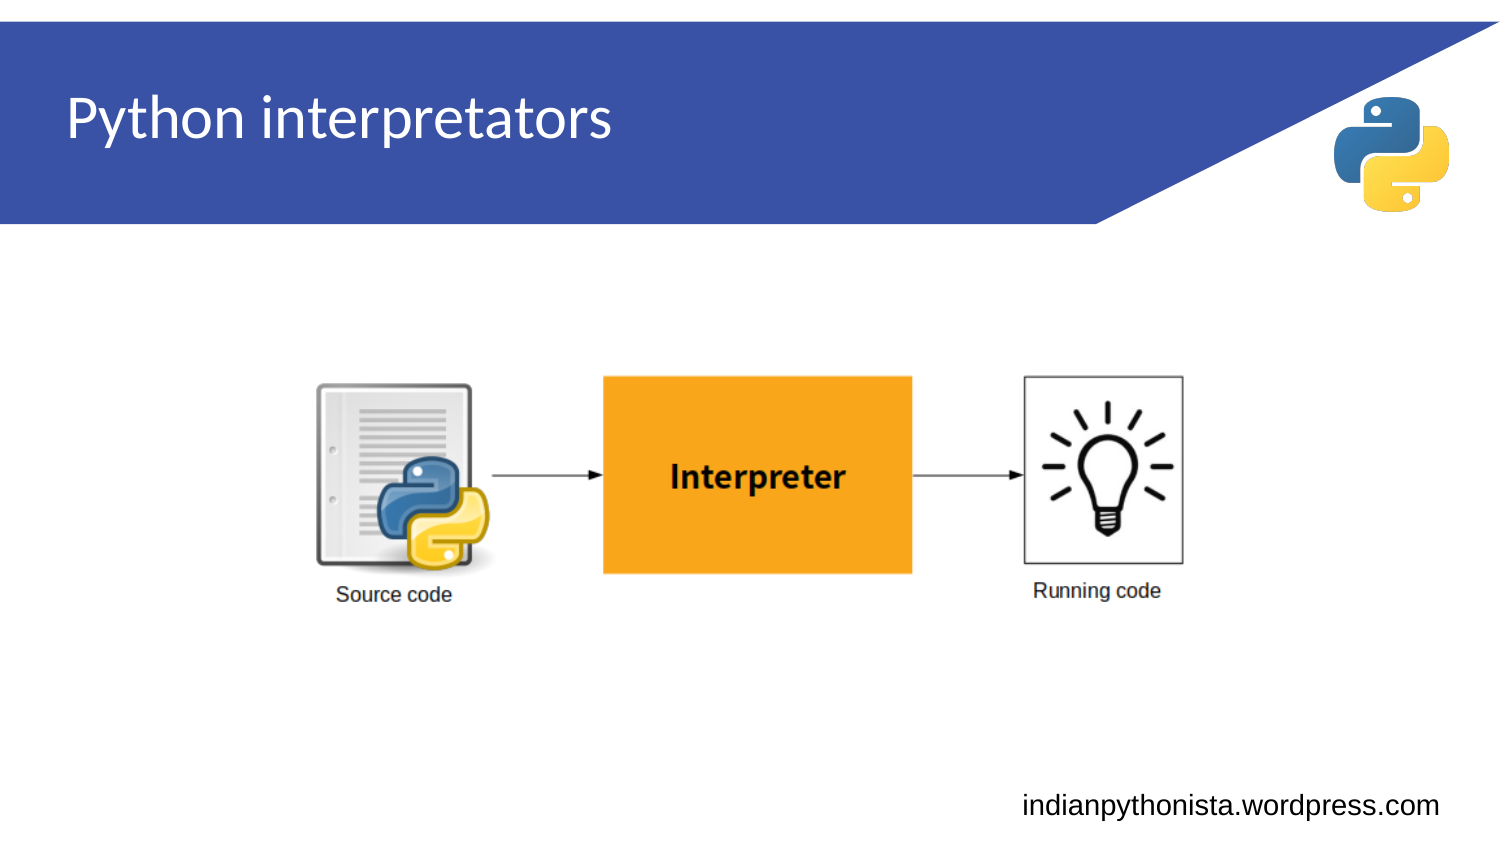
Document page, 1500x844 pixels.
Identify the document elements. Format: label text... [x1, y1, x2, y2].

picture [293, 317, 1207, 654]
text_box indianpythonista.wordpress.com [1007, 770, 1500, 844]
title Python interpretators [51, 72, 1090, 167]
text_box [1095, 22, 1500, 226]
